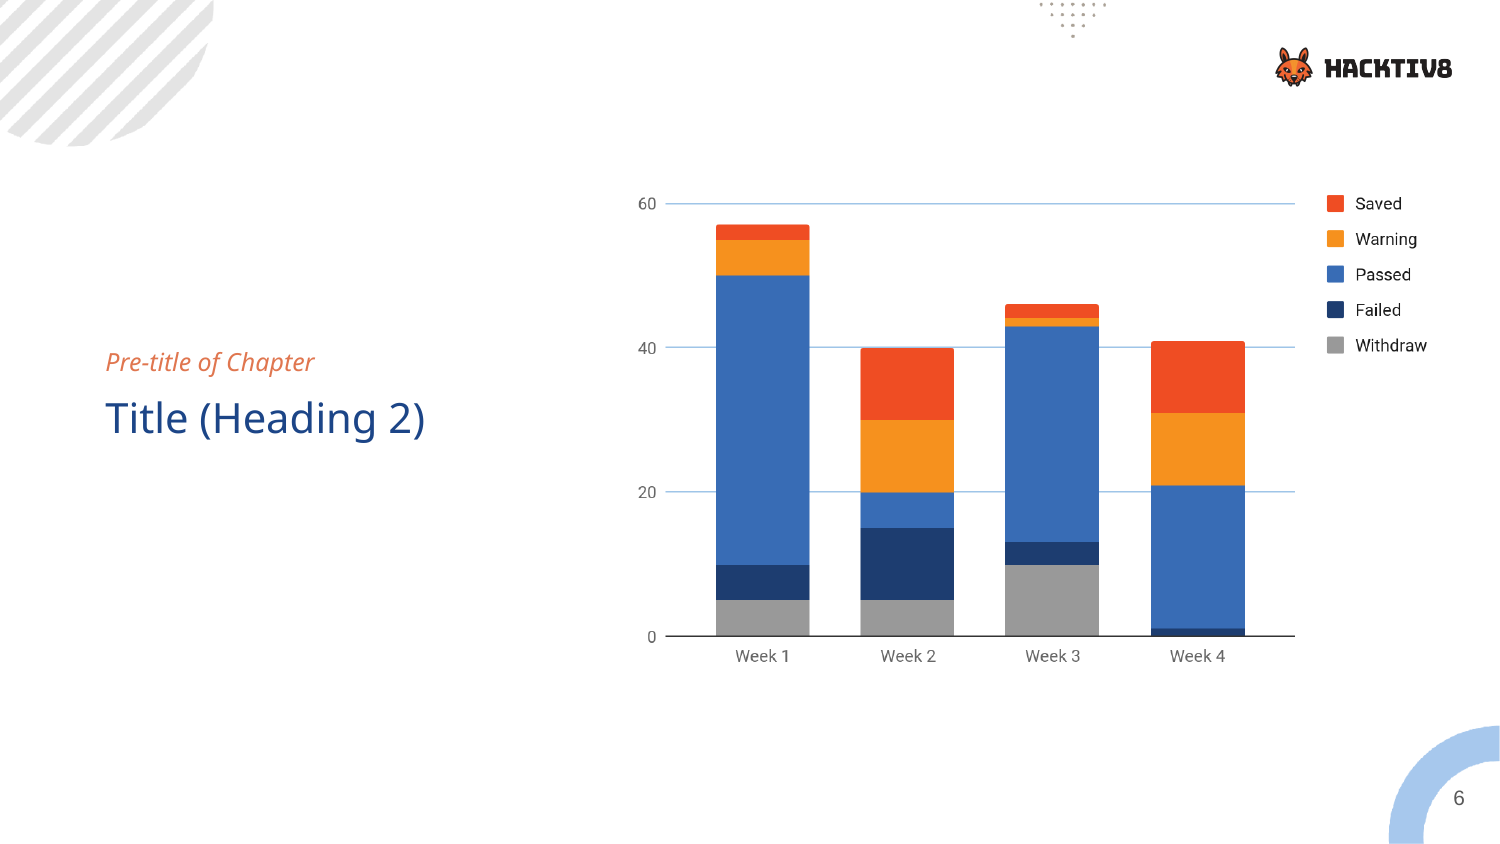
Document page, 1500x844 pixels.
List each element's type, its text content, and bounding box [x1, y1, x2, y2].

slide_number 6 [1389, 764, 1480, 830]
picture [0, 0, 1500, 844]
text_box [90, 330, 571, 457]
